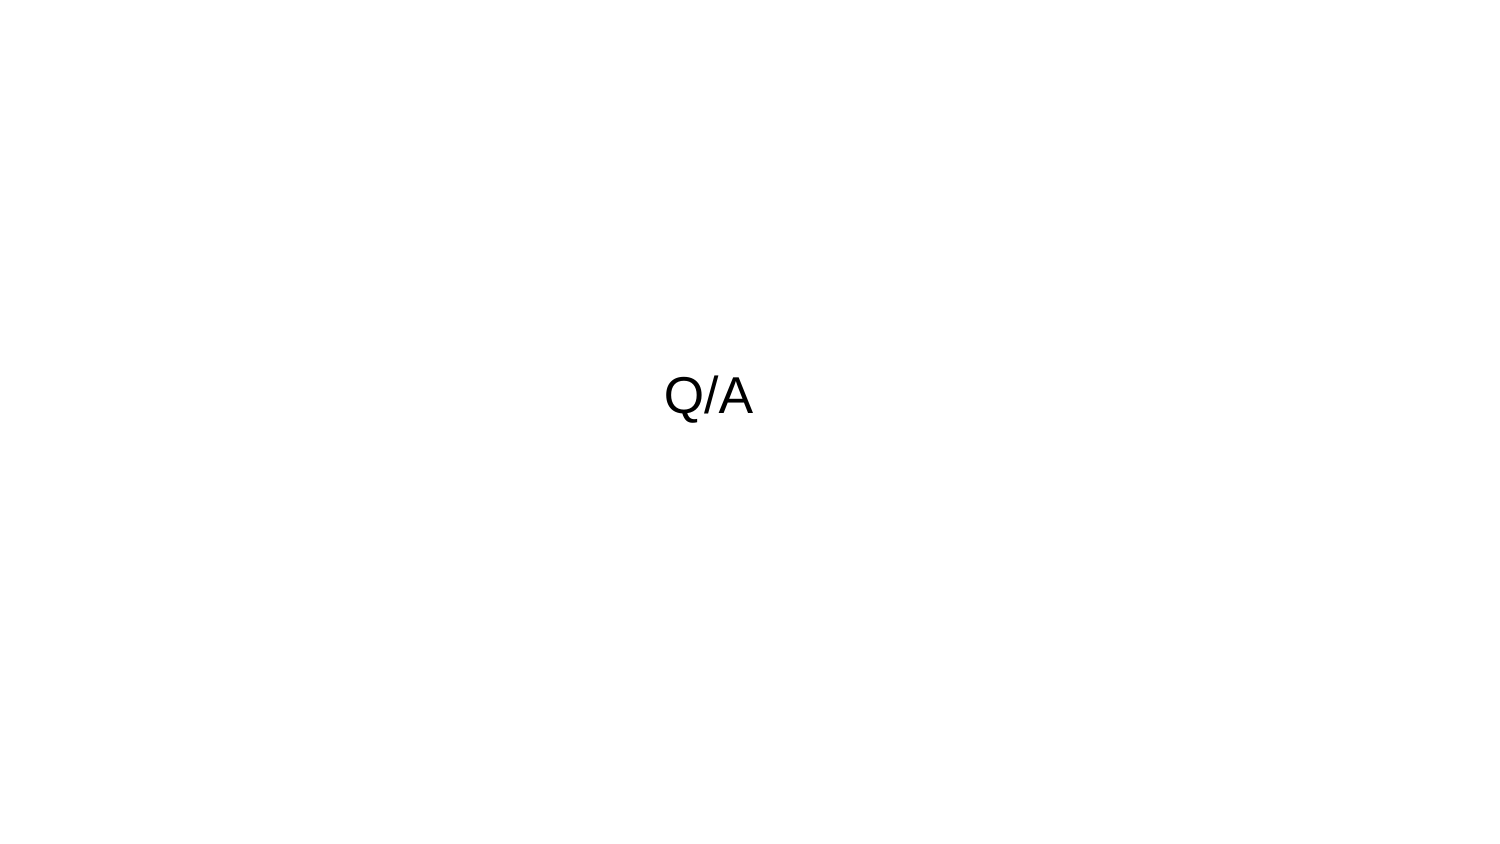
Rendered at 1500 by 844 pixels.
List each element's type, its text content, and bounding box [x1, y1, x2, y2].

text_box Q/A [649, 347, 851, 440]
